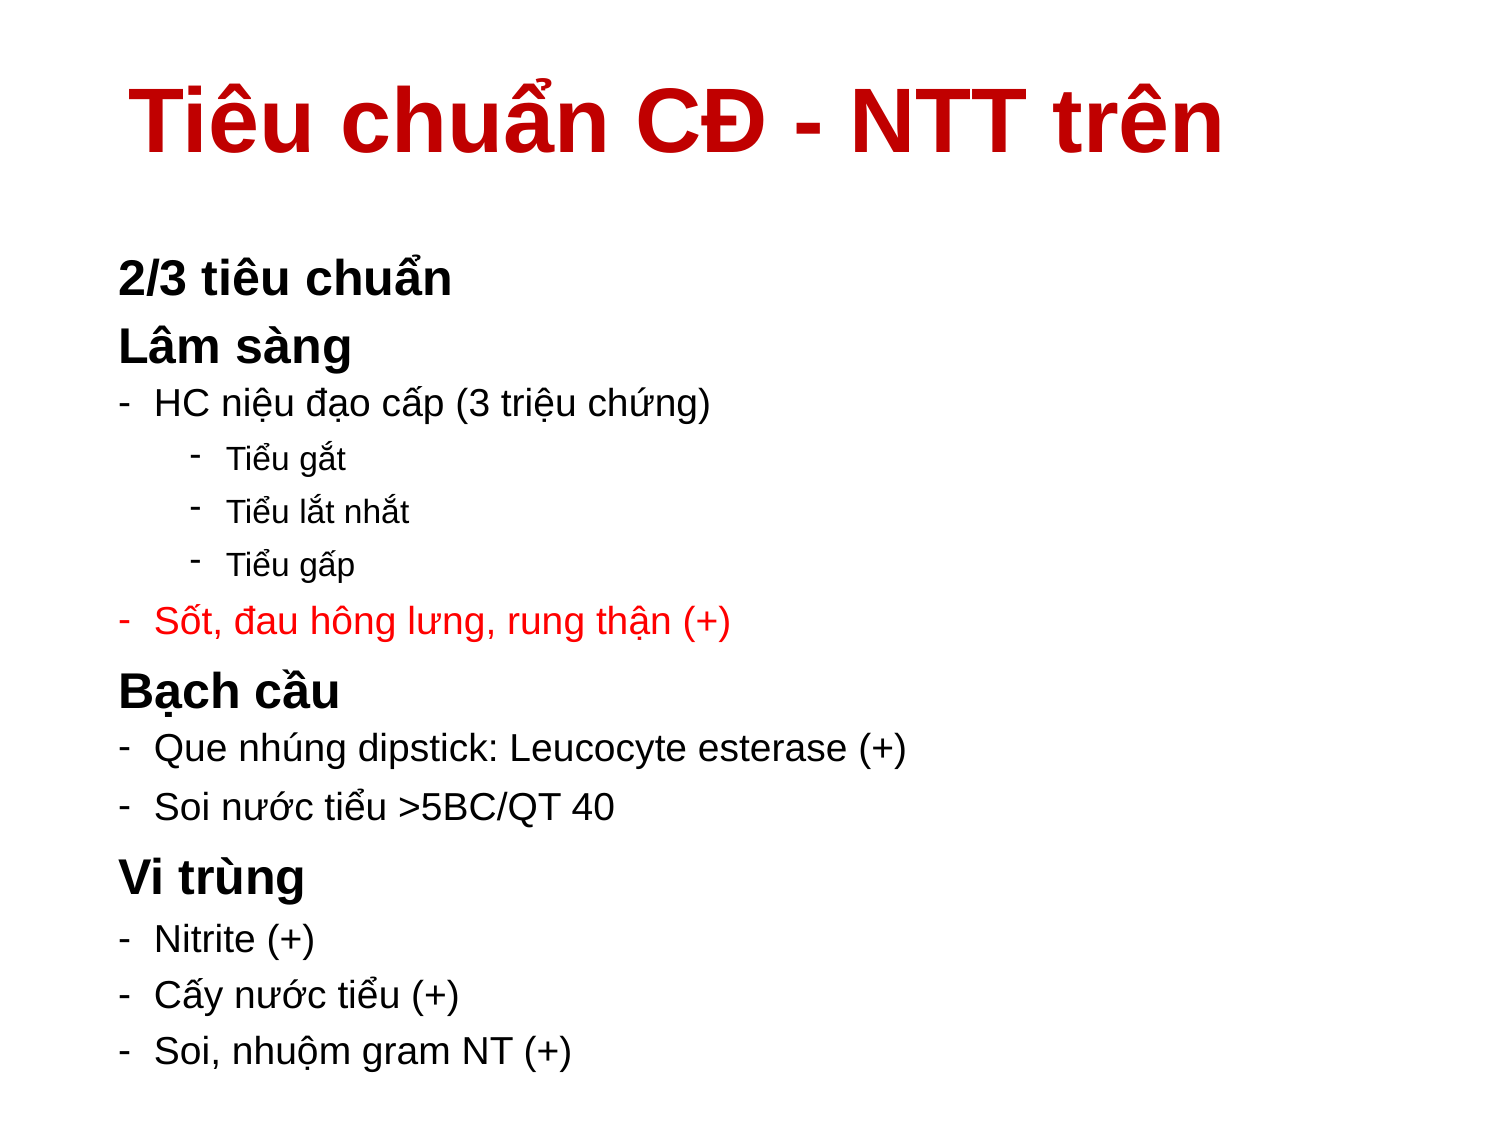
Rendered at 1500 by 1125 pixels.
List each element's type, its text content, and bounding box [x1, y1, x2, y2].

list 2/3 tiêu chuẩn Lâm sàng HC niệu đạo cấp (3 triệu chứng) Tiểu gắt Tiểu lắt nhắt Tiểu gấp Sốt, đau hông lưng, rung thận (+) Bạch cầu Que nhúng dipstick: Leucocyte esterase (+) Soi nước tiểu >5BC/QT 40 Vi trùng Nitrite (+) Cấy nước tiểu (+) Soi, nhuộm gram NT (+) [103, 244, 1447, 1089]
title Tiêu chuẩn CĐ - NTT trên [113, 13, 1458, 232]
